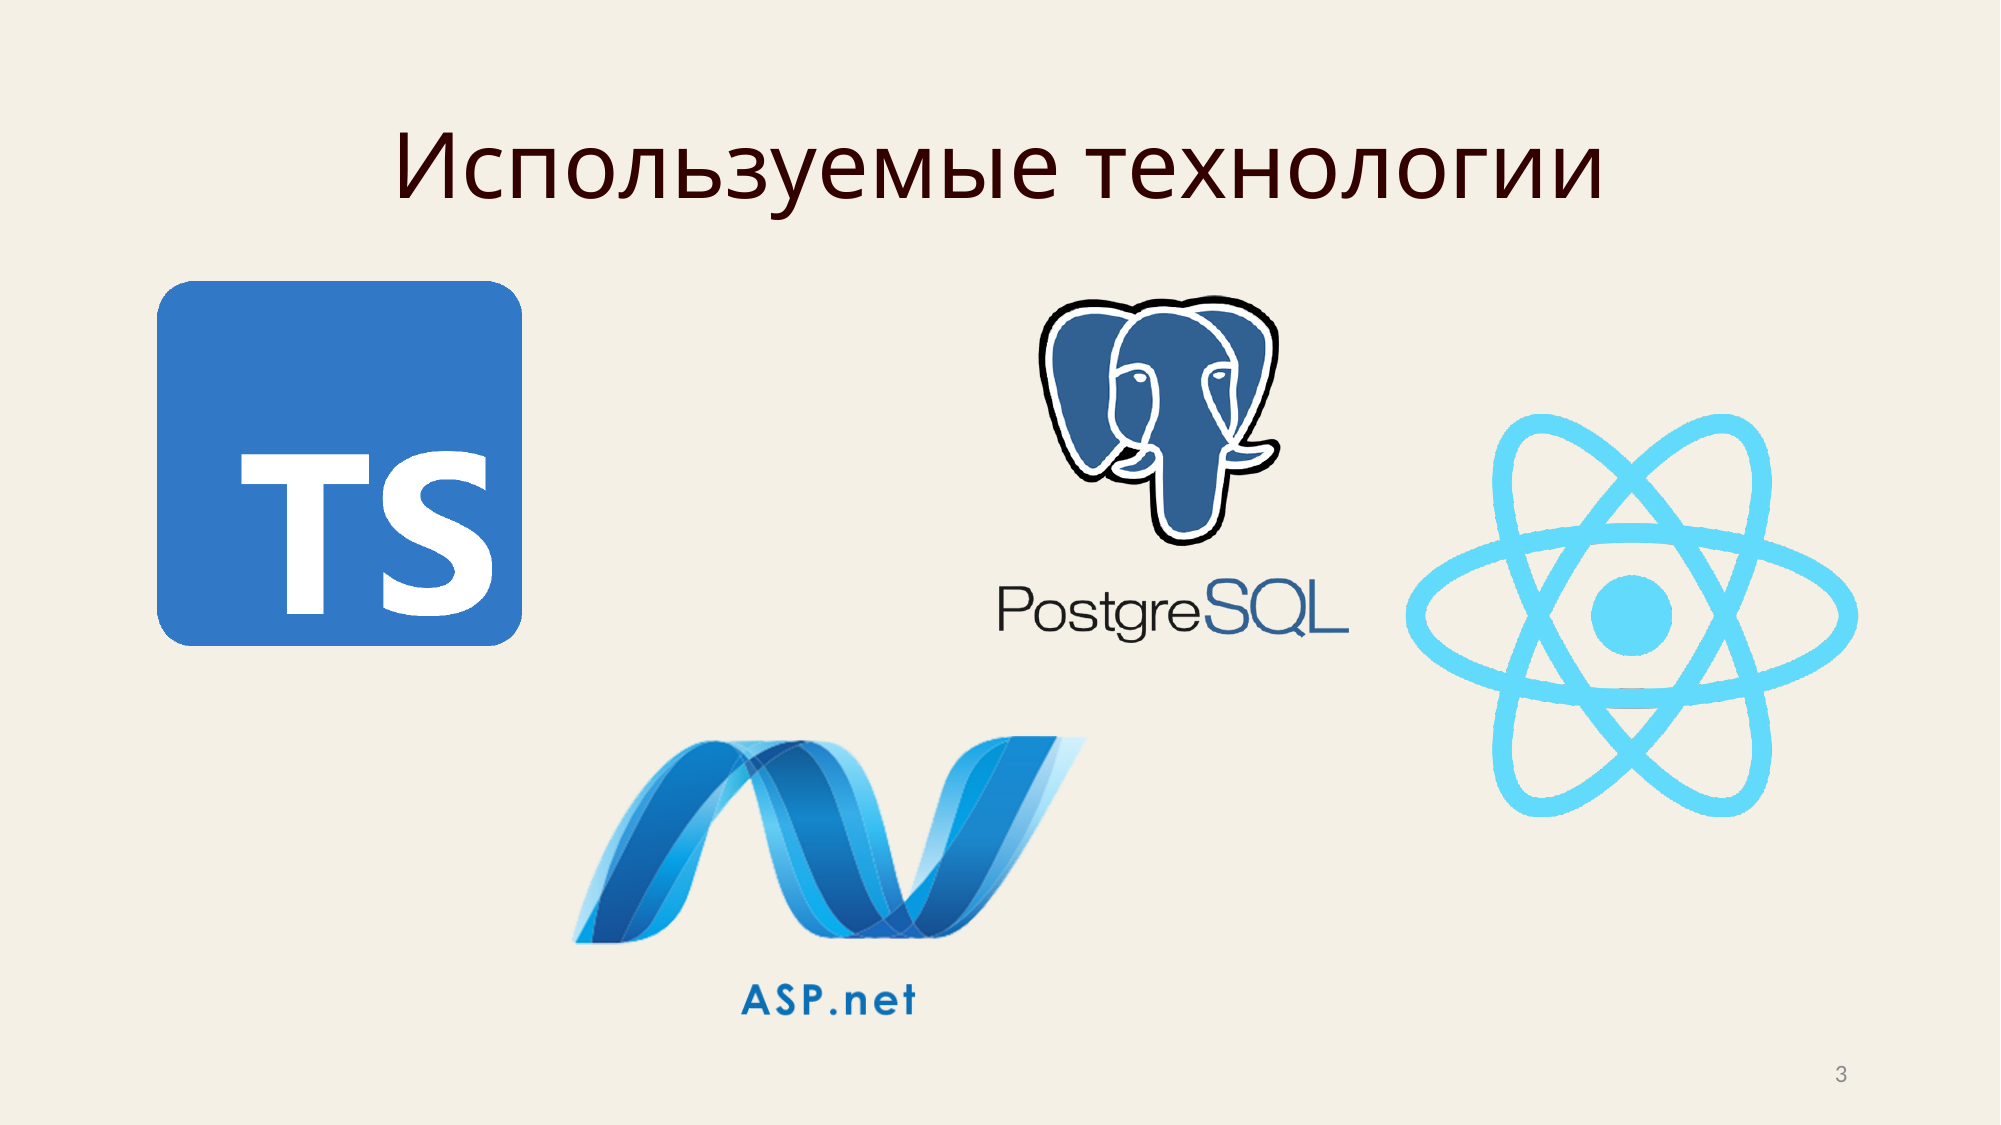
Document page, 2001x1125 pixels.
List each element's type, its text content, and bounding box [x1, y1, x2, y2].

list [1400, 414, 1863, 817]
picture [565, 277, 1372, 1103]
picture [157, 281, 522, 646]
title Используемые технологии [137, 59, 1863, 278]
slide_number 3 [1412, 1042, 1863, 1103]
